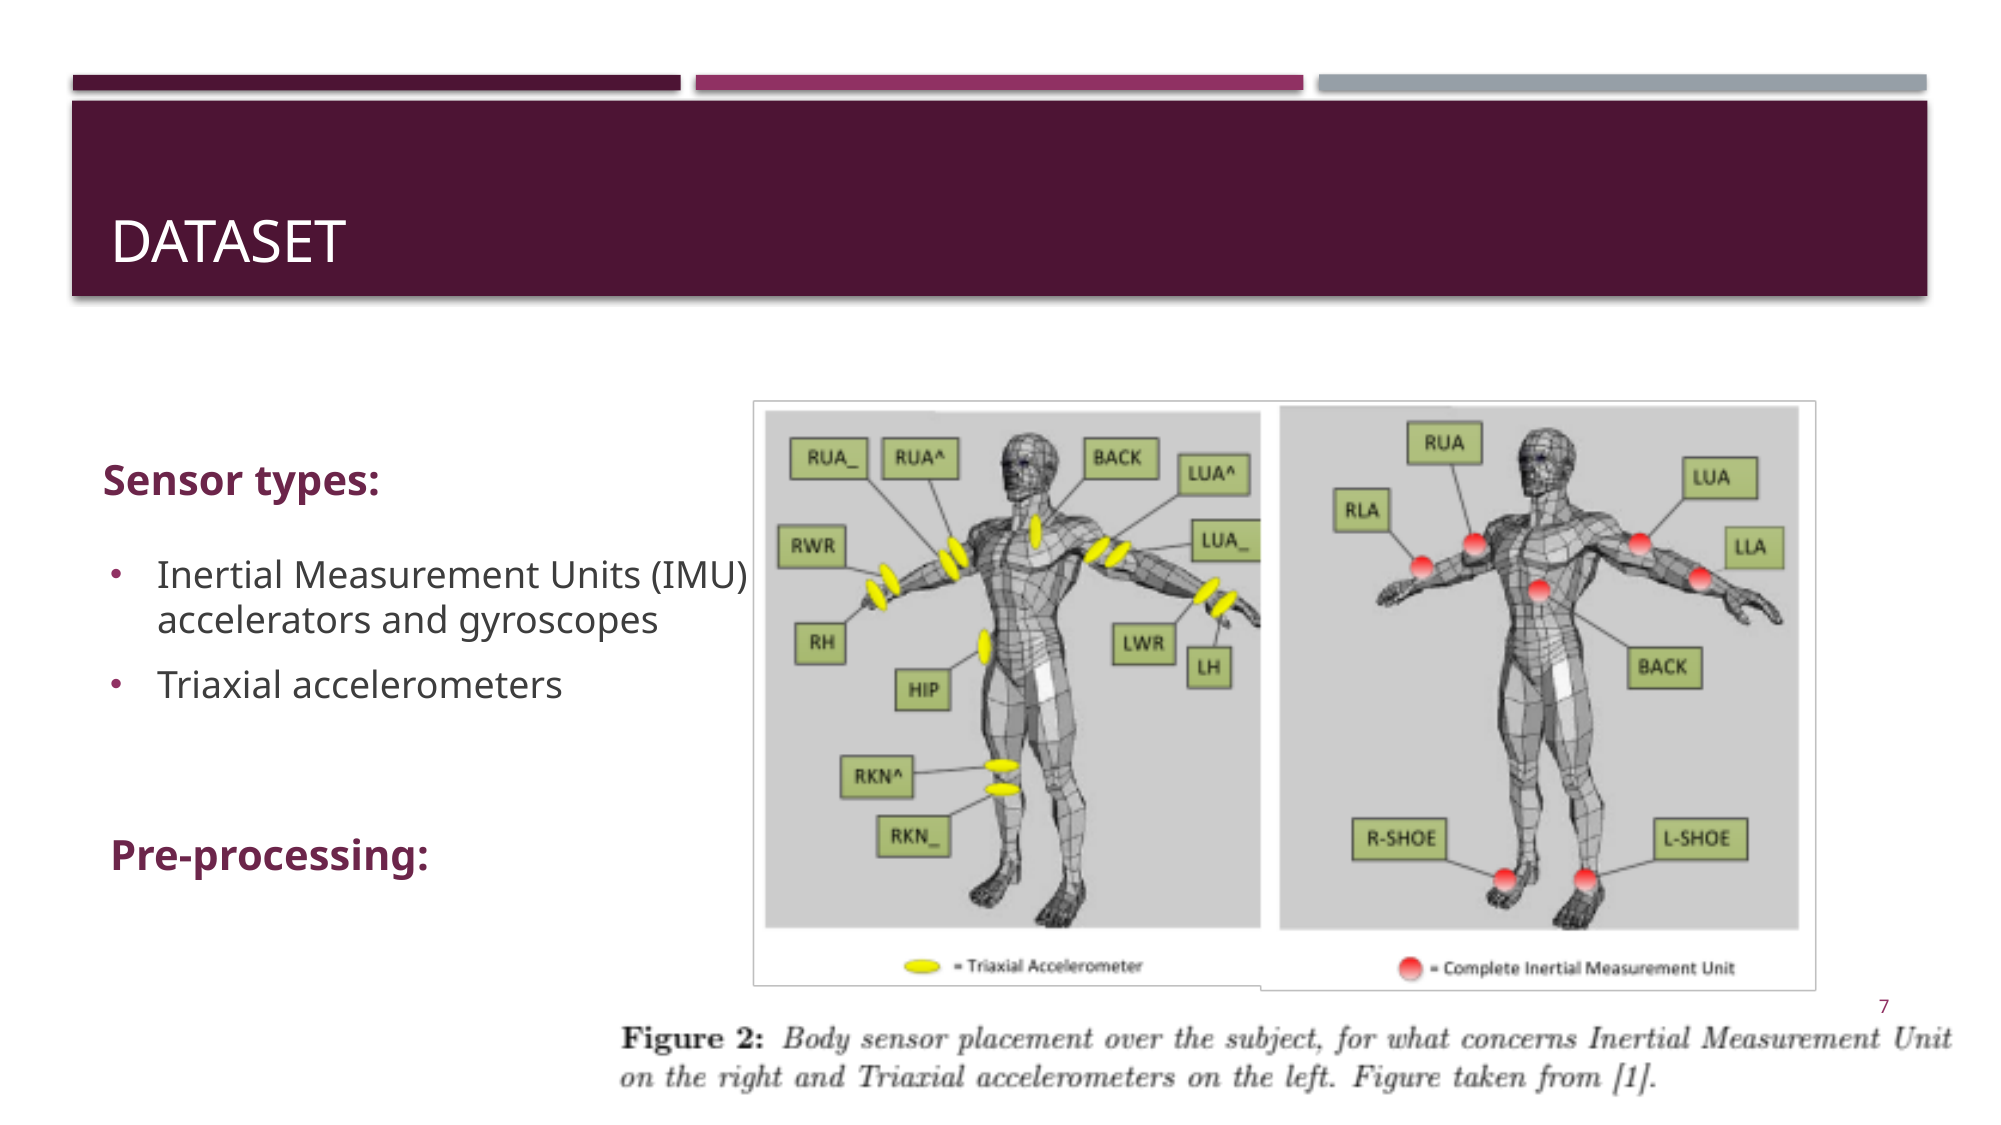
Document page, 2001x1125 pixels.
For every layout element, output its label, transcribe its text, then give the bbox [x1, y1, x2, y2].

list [557, 380, 1987, 1110]
title Dataset [95, 115, 1905, 282]
text_box Inertial Measurement Units (IMU) accelerators and gyroscopes Triaxial accelerometers [95, 512, 552, 745]
text_box Sensor types: [88, 446, 395, 512]
